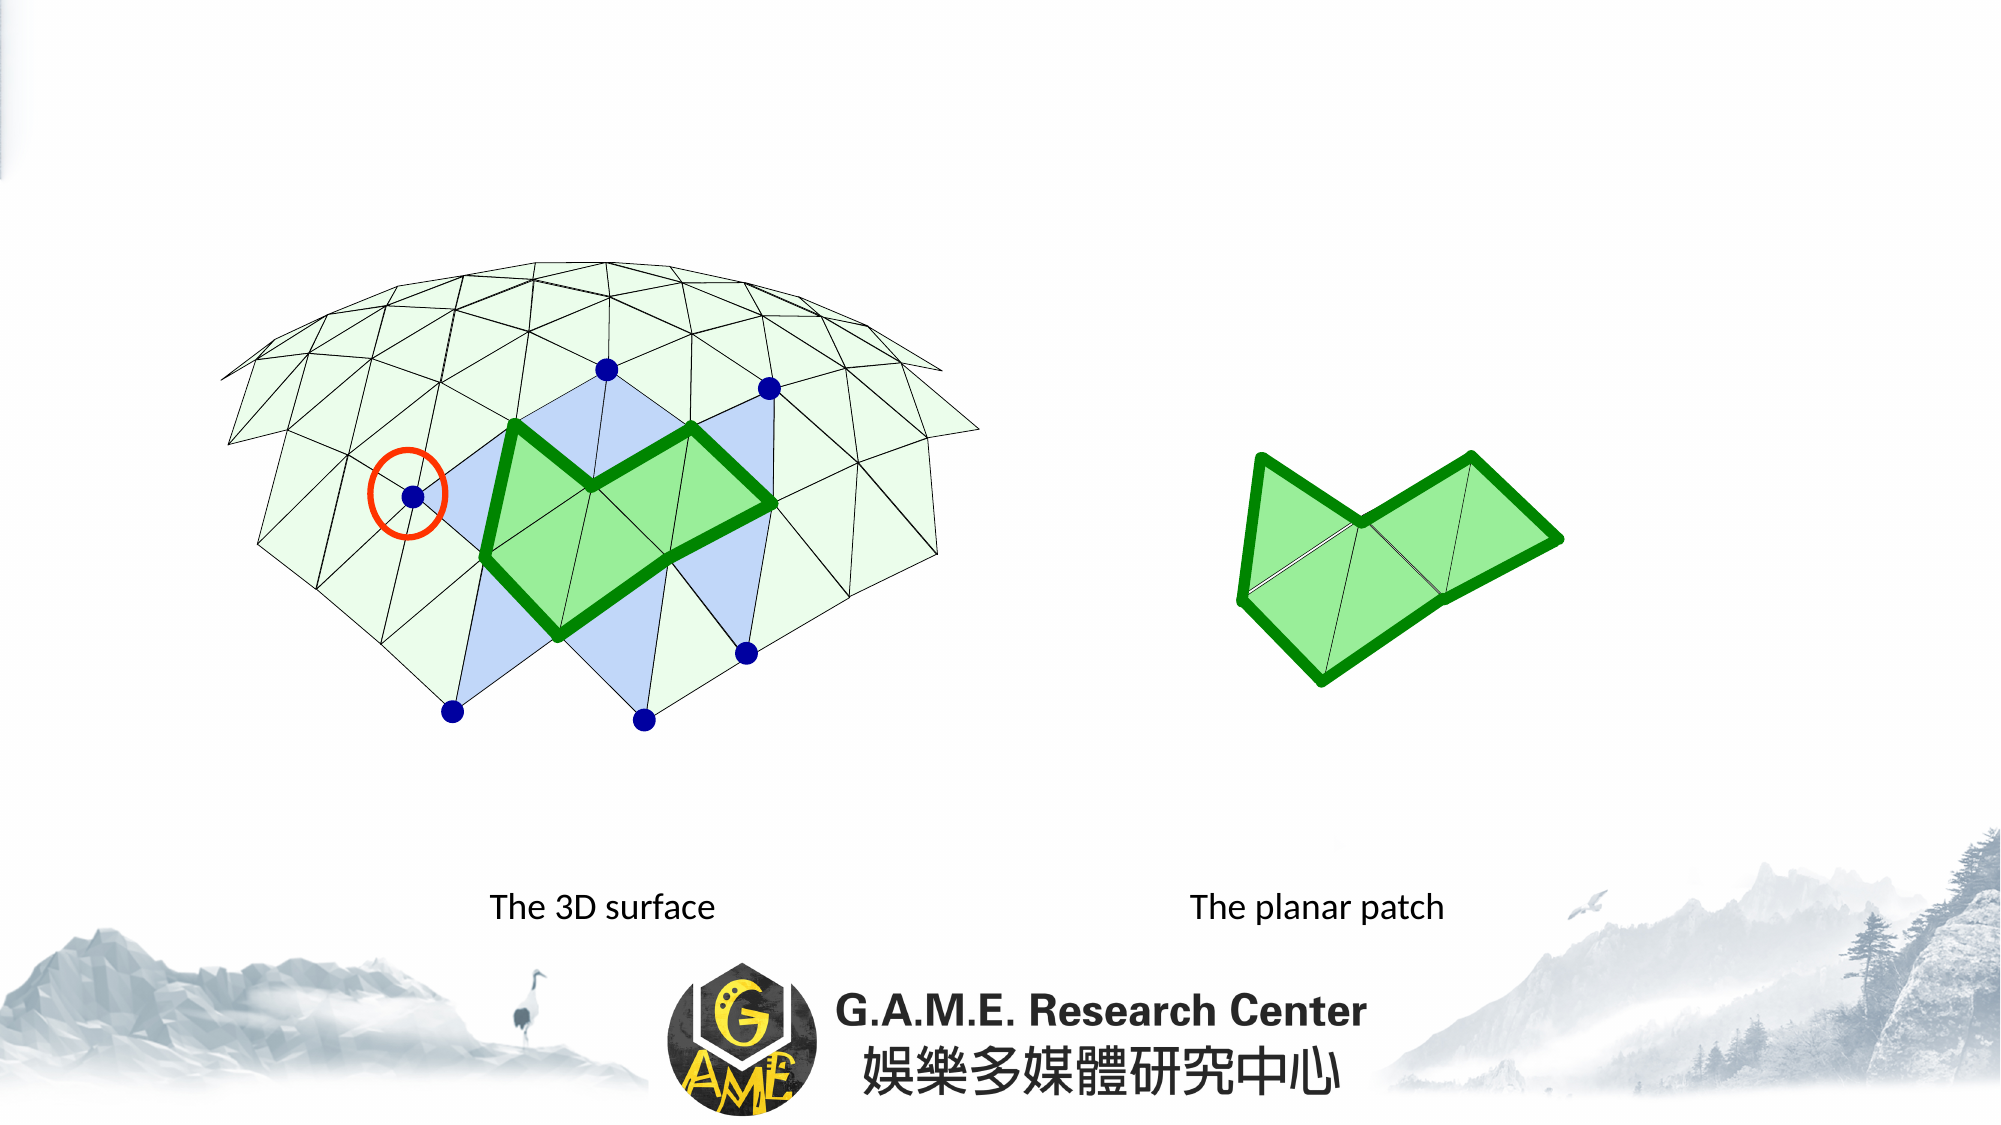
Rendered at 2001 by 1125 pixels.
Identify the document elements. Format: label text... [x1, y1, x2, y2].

text_box The 3D surface [474, 874, 850, 935]
text_box The planar patch [1174, 874, 1613, 935]
picture [0, 0, 2001, 1125]
